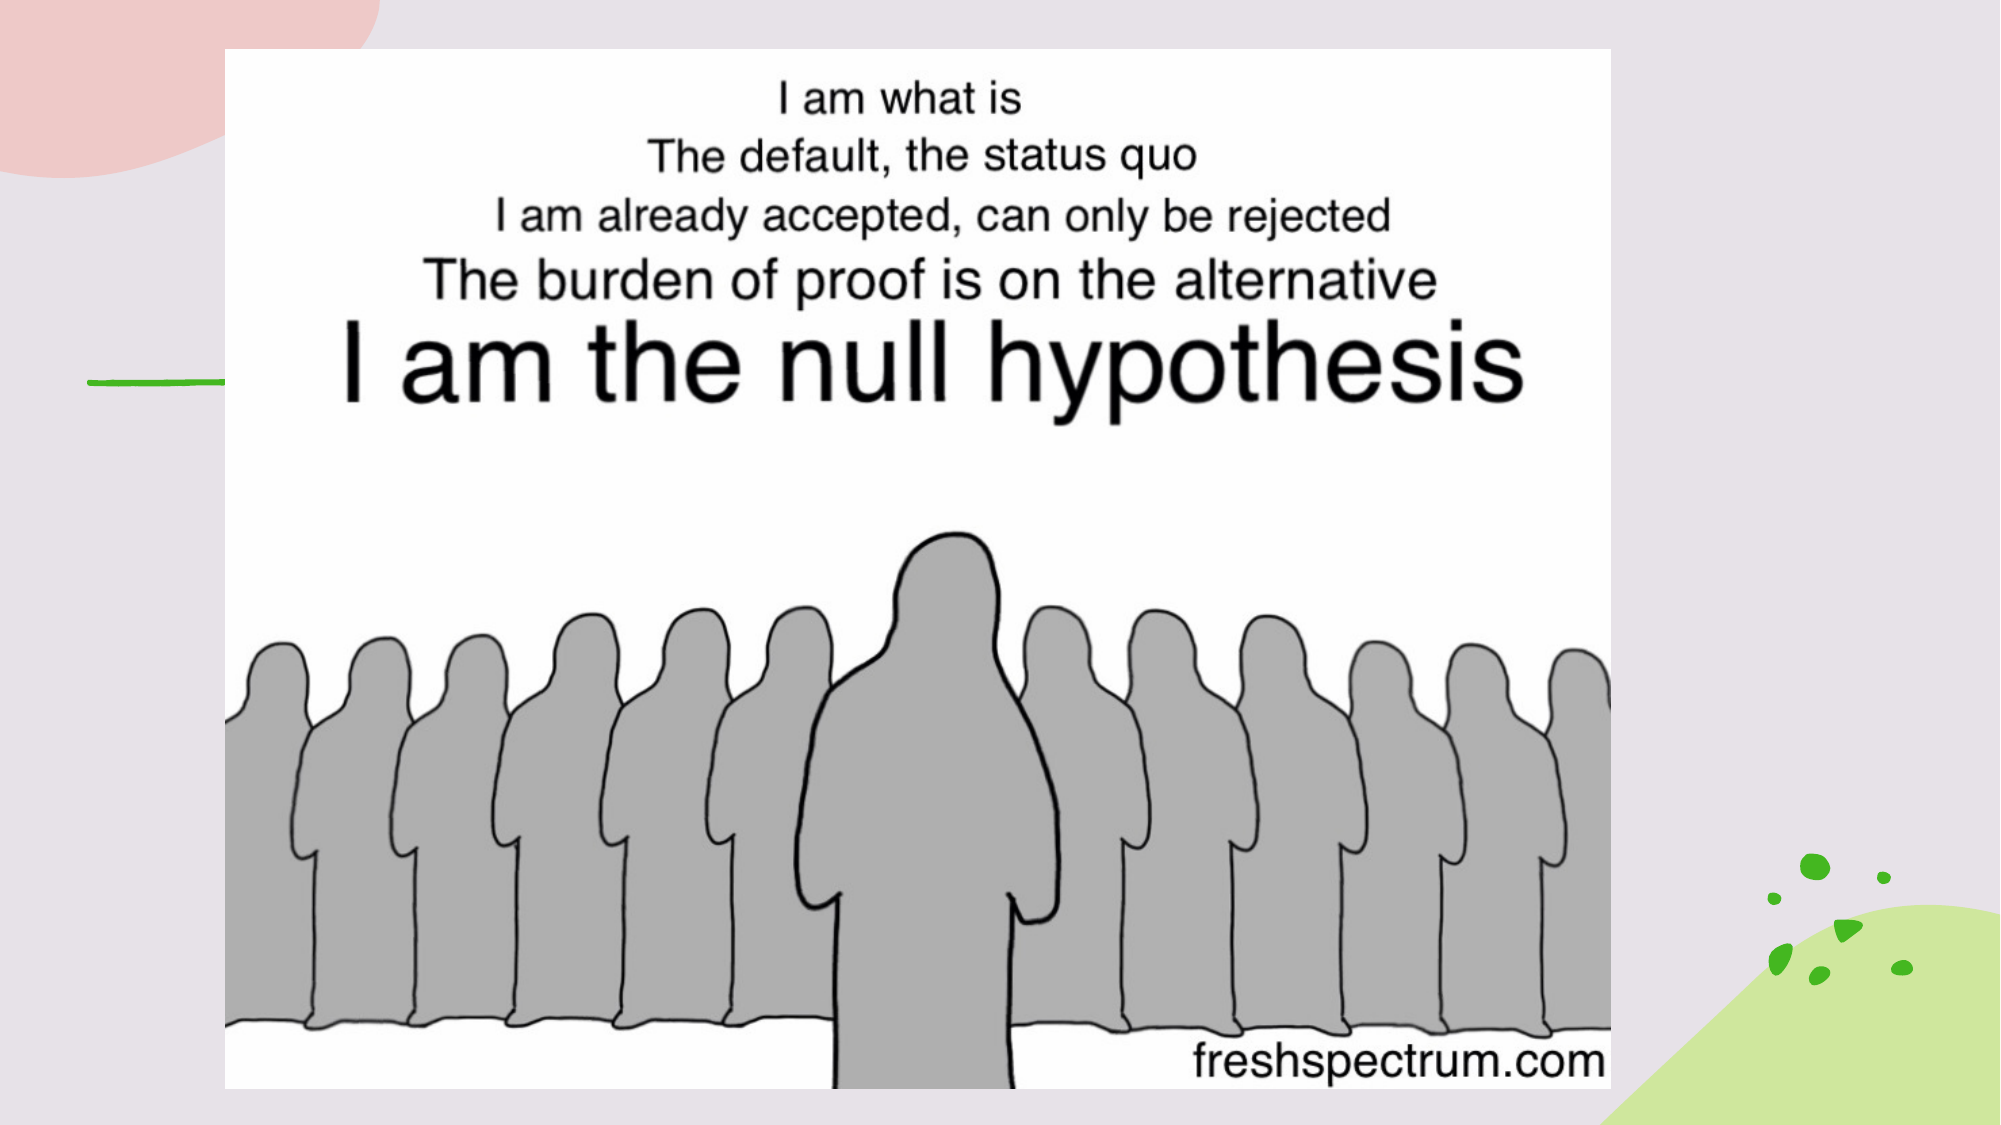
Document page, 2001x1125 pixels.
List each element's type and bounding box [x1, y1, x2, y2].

picture [224, 49, 1611, 1090]
